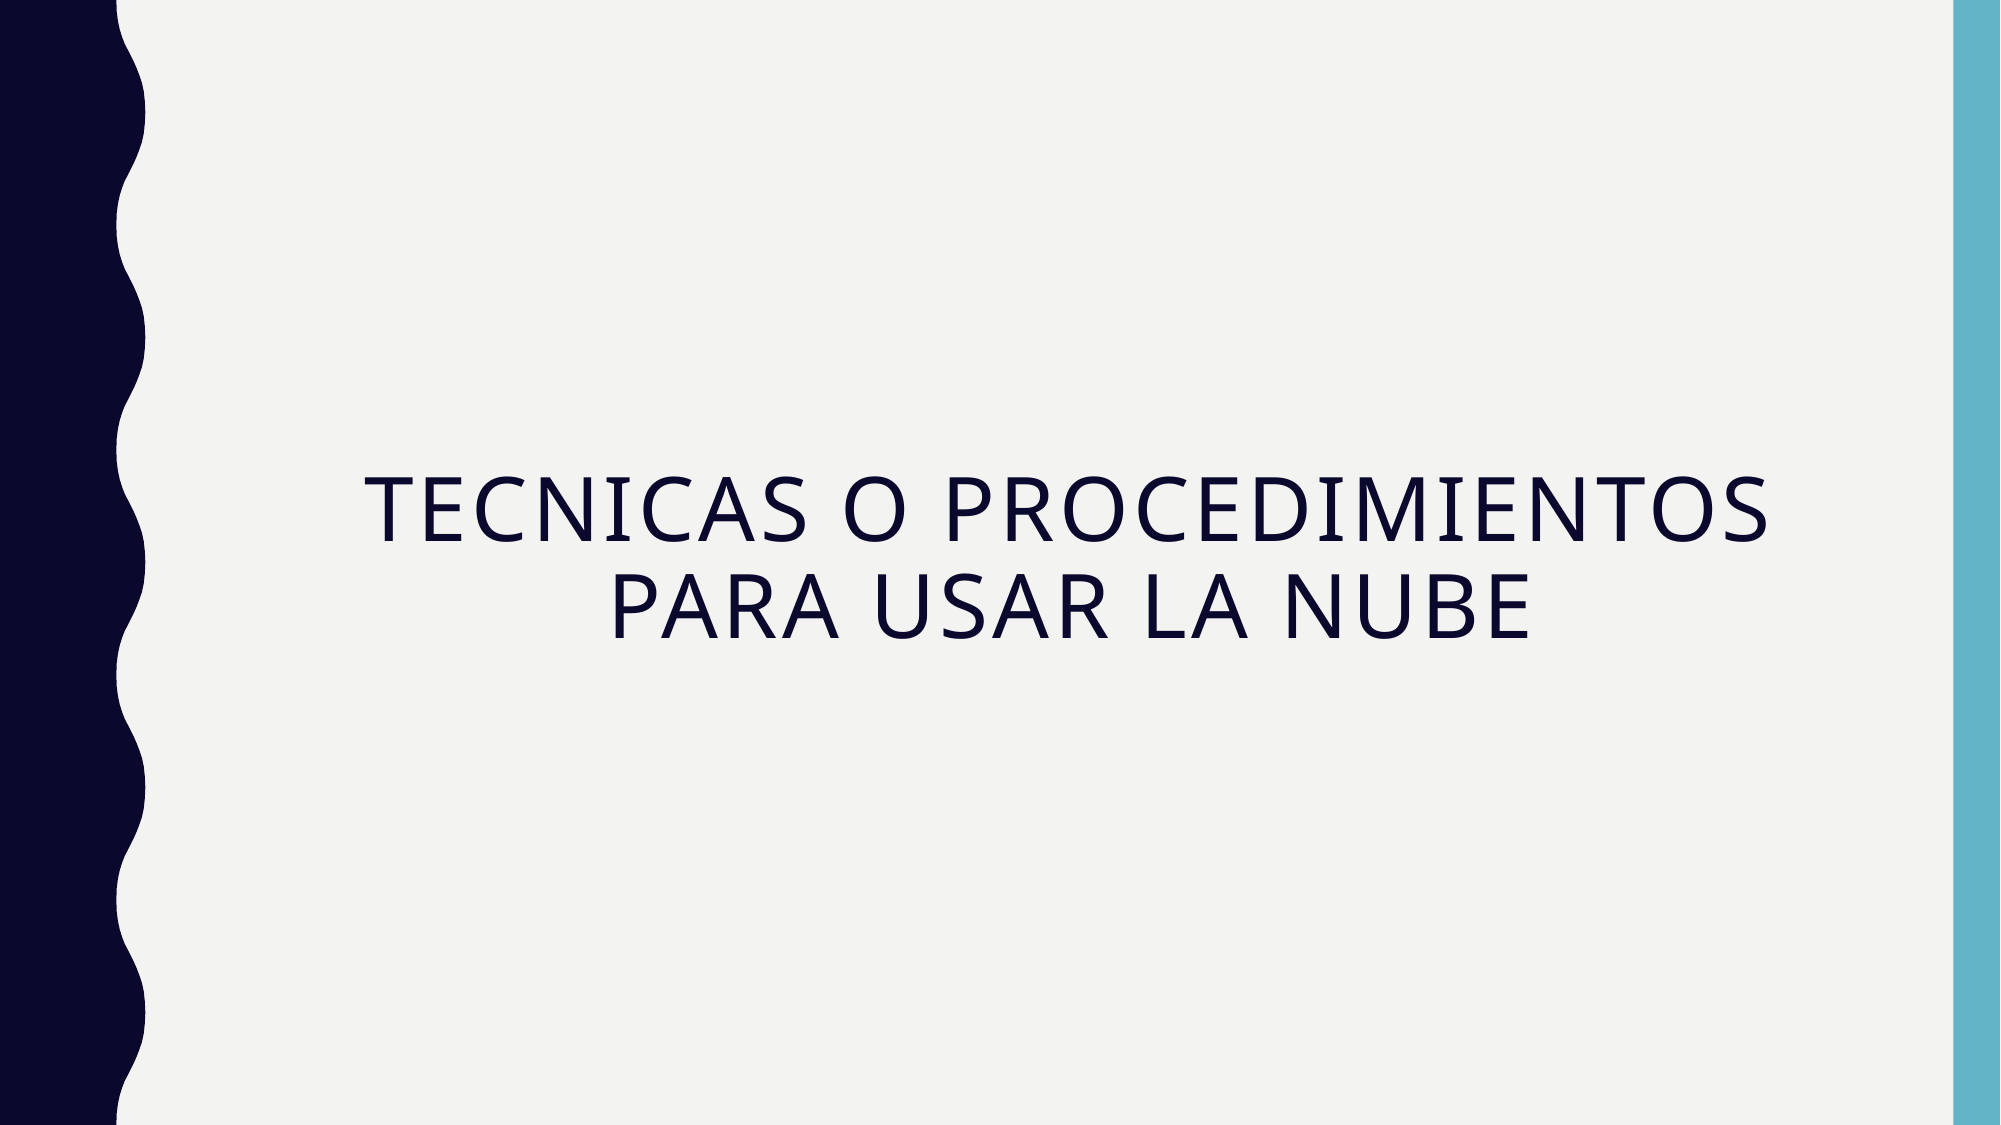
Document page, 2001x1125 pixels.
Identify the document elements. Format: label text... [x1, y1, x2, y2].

title TECNICAS O PROCEDIMIENTOS PARA USAR LA NUBE [339, 457, 1802, 668]
